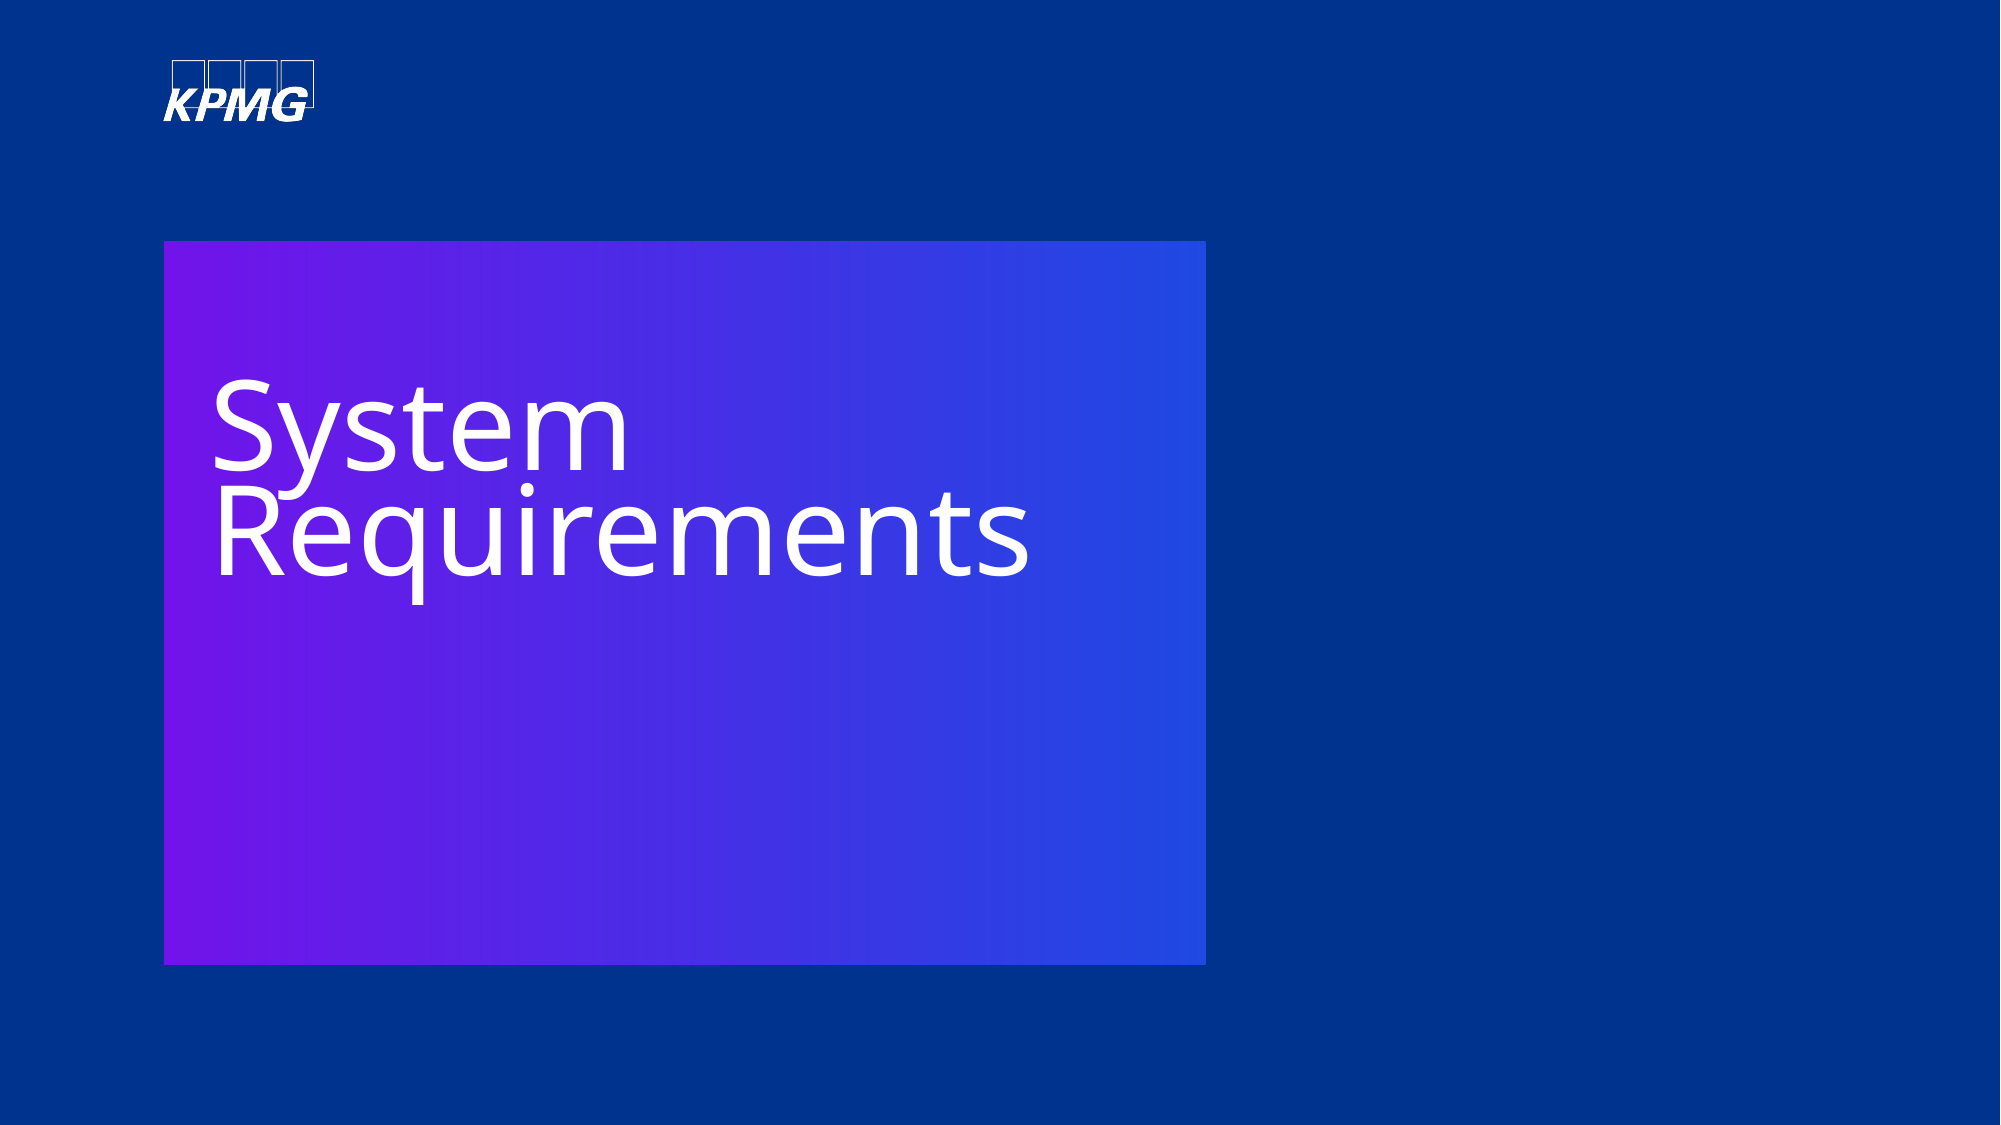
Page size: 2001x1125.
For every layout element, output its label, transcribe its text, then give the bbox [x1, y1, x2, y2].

picture [163, 60, 314, 122]
title System Requirements [209, 281, 1156, 759]
